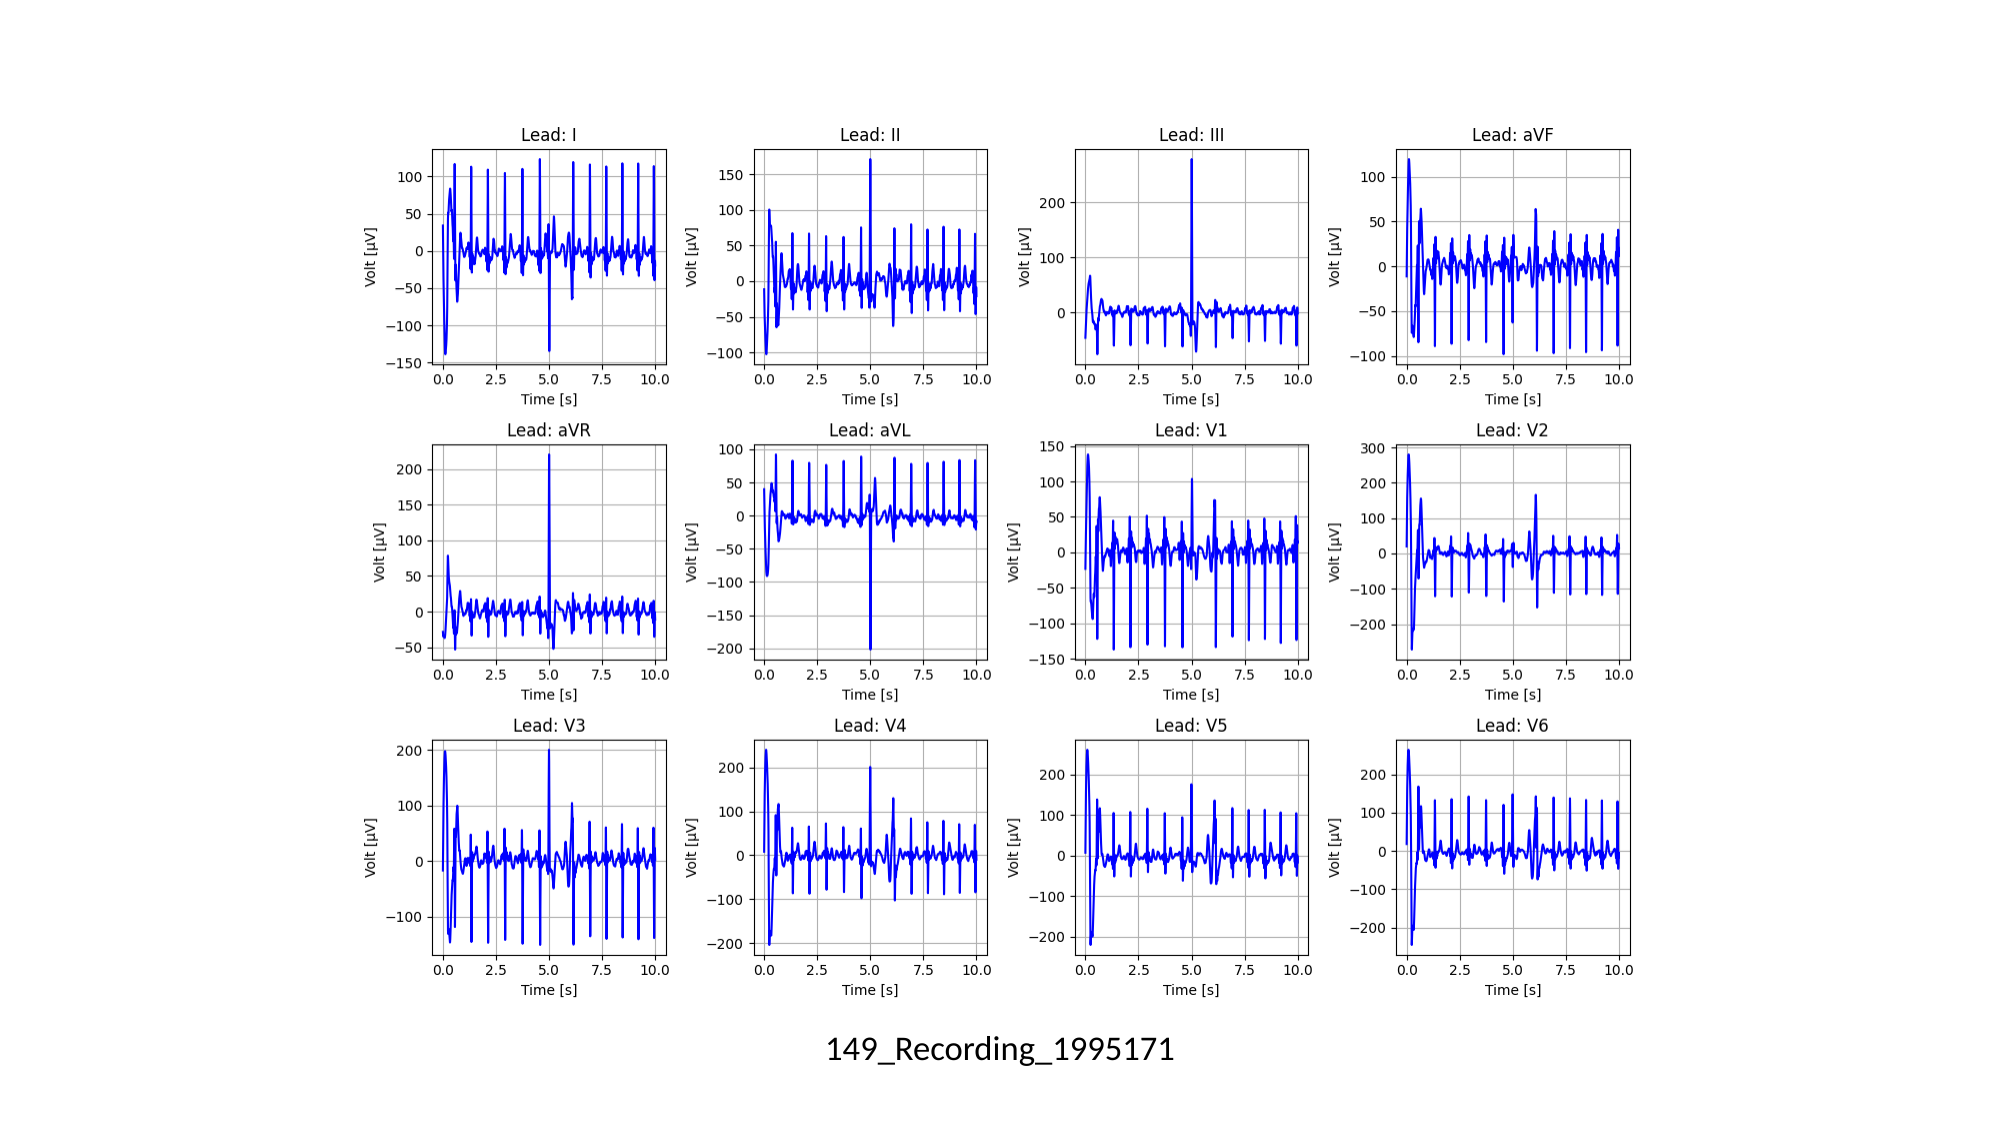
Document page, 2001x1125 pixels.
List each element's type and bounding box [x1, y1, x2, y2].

text_box [349, 112, 1650, 1075]
